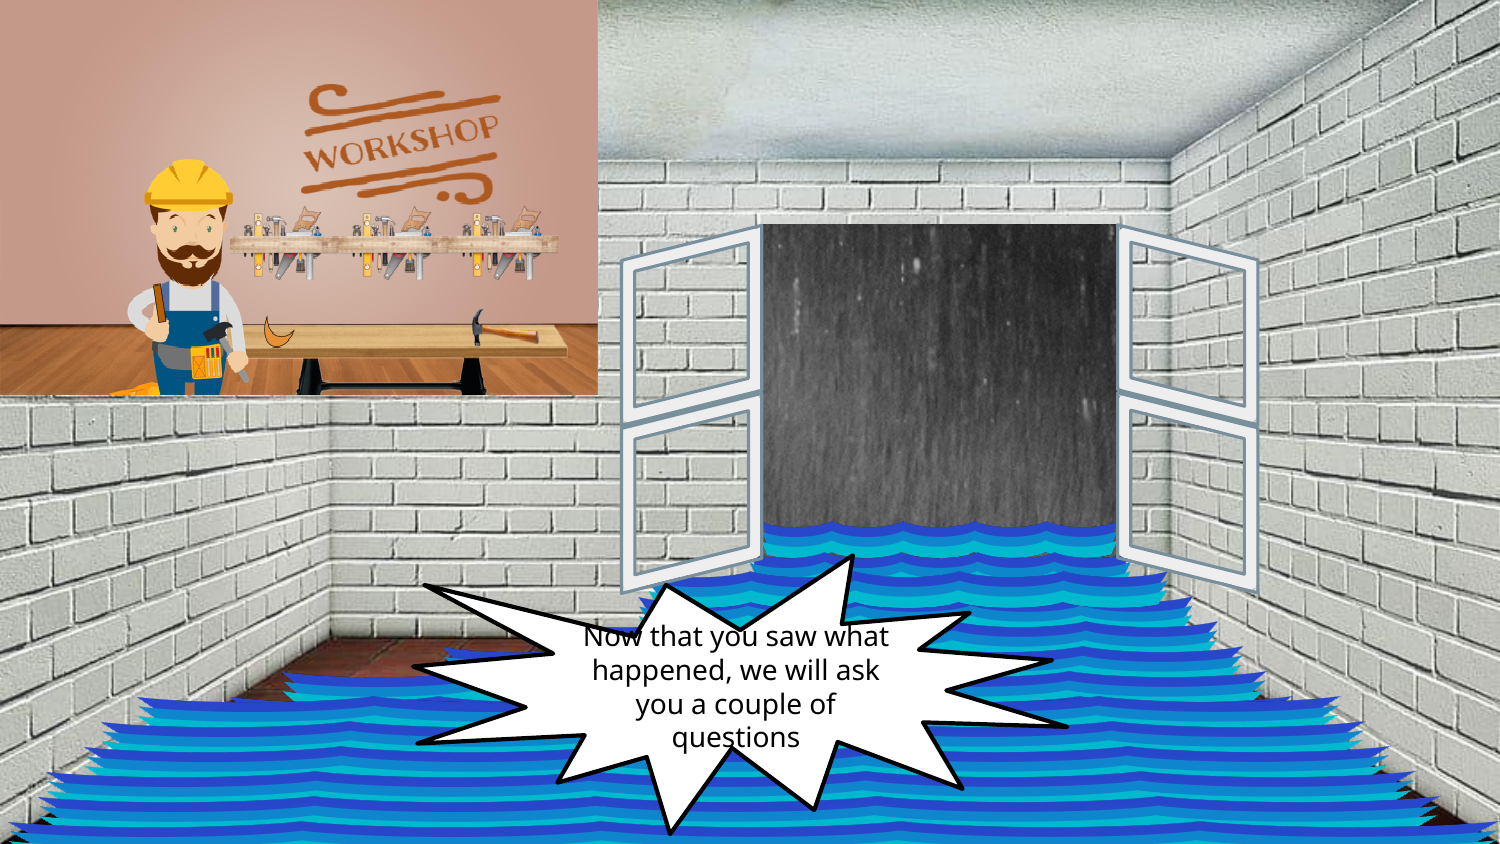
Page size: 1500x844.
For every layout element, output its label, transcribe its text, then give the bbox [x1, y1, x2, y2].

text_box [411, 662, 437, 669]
picture [0, 0, 1500, 844]
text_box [1117, 224, 1259, 594]
text_box Now that you saw what happened, we will ask you a couple of questions [422, 582, 572, 644]
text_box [621, 225, 762, 594]
